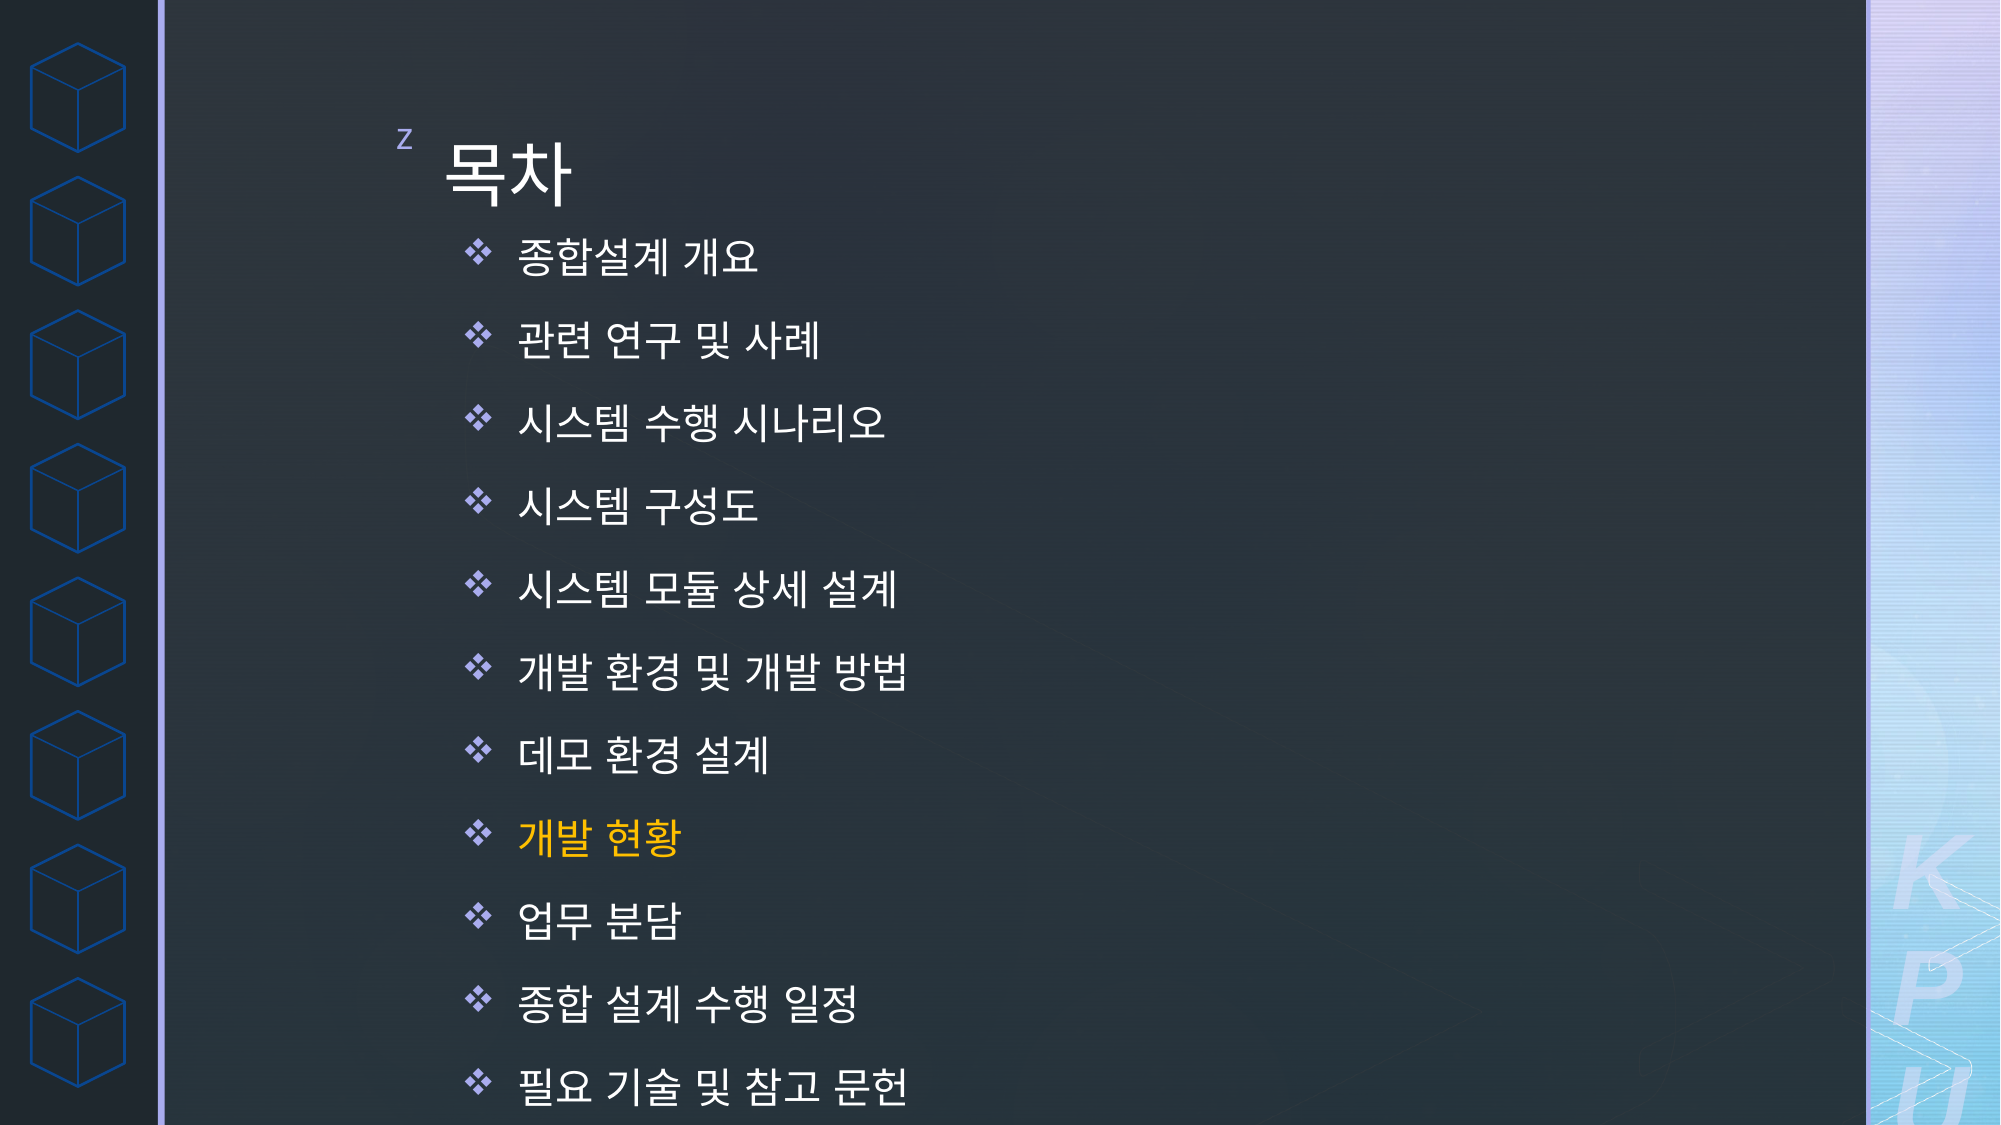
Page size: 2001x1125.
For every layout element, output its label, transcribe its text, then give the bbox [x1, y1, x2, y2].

list 종합설계 개요 관련 연구 및 사례 시스템 수행 시나리오 시스템 구성도 시스템 모듈 상세 설계 개발 환경 및 개발 방법 데모 환경 설계 개발 현황 업무 분담 종합 설계 수행 일정 필요 기술 및 참고 문헌 [445, 208, 1725, 1125]
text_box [30, 978, 125, 1088]
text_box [30, 66, 125, 153]
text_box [30, 176, 125, 286]
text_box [30, 310, 125, 420]
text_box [30, 844, 125, 954]
text_box [29, 42, 126, 130]
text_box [30, 710, 125, 821]
text_box K P U [1876, 808, 1993, 1125]
title 목차 [428, 132, 1734, 310]
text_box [30, 443, 125, 553]
picture [1871, 0, 2001, 1125]
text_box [30, 577, 125, 687]
